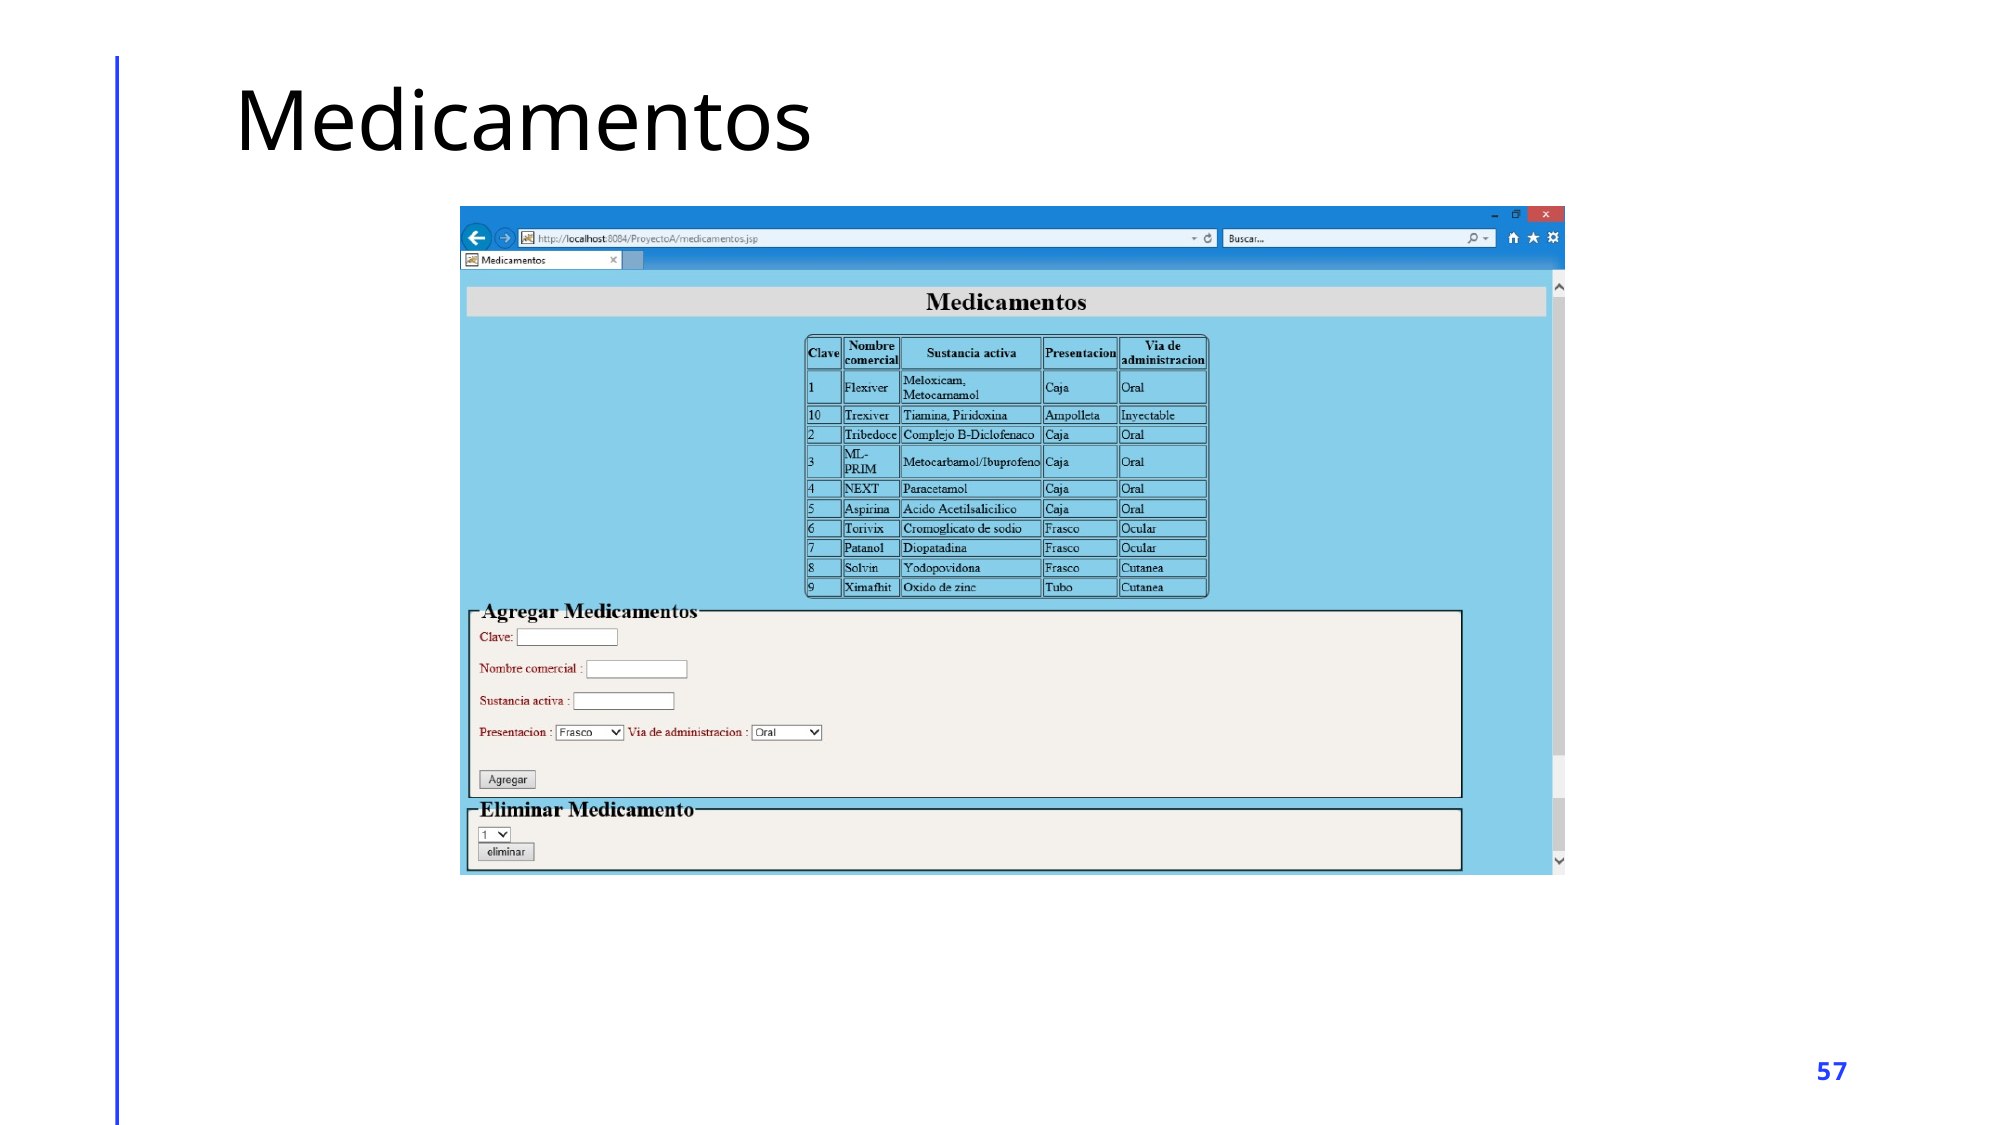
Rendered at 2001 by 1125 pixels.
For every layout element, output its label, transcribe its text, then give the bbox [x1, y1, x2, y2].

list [460, 206, 1565, 798]
slide_number 57 [1412, 1042, 1863, 1103]
picture [460, 798, 1565, 875]
title Medicamentos [219, 69, 1542, 179]
